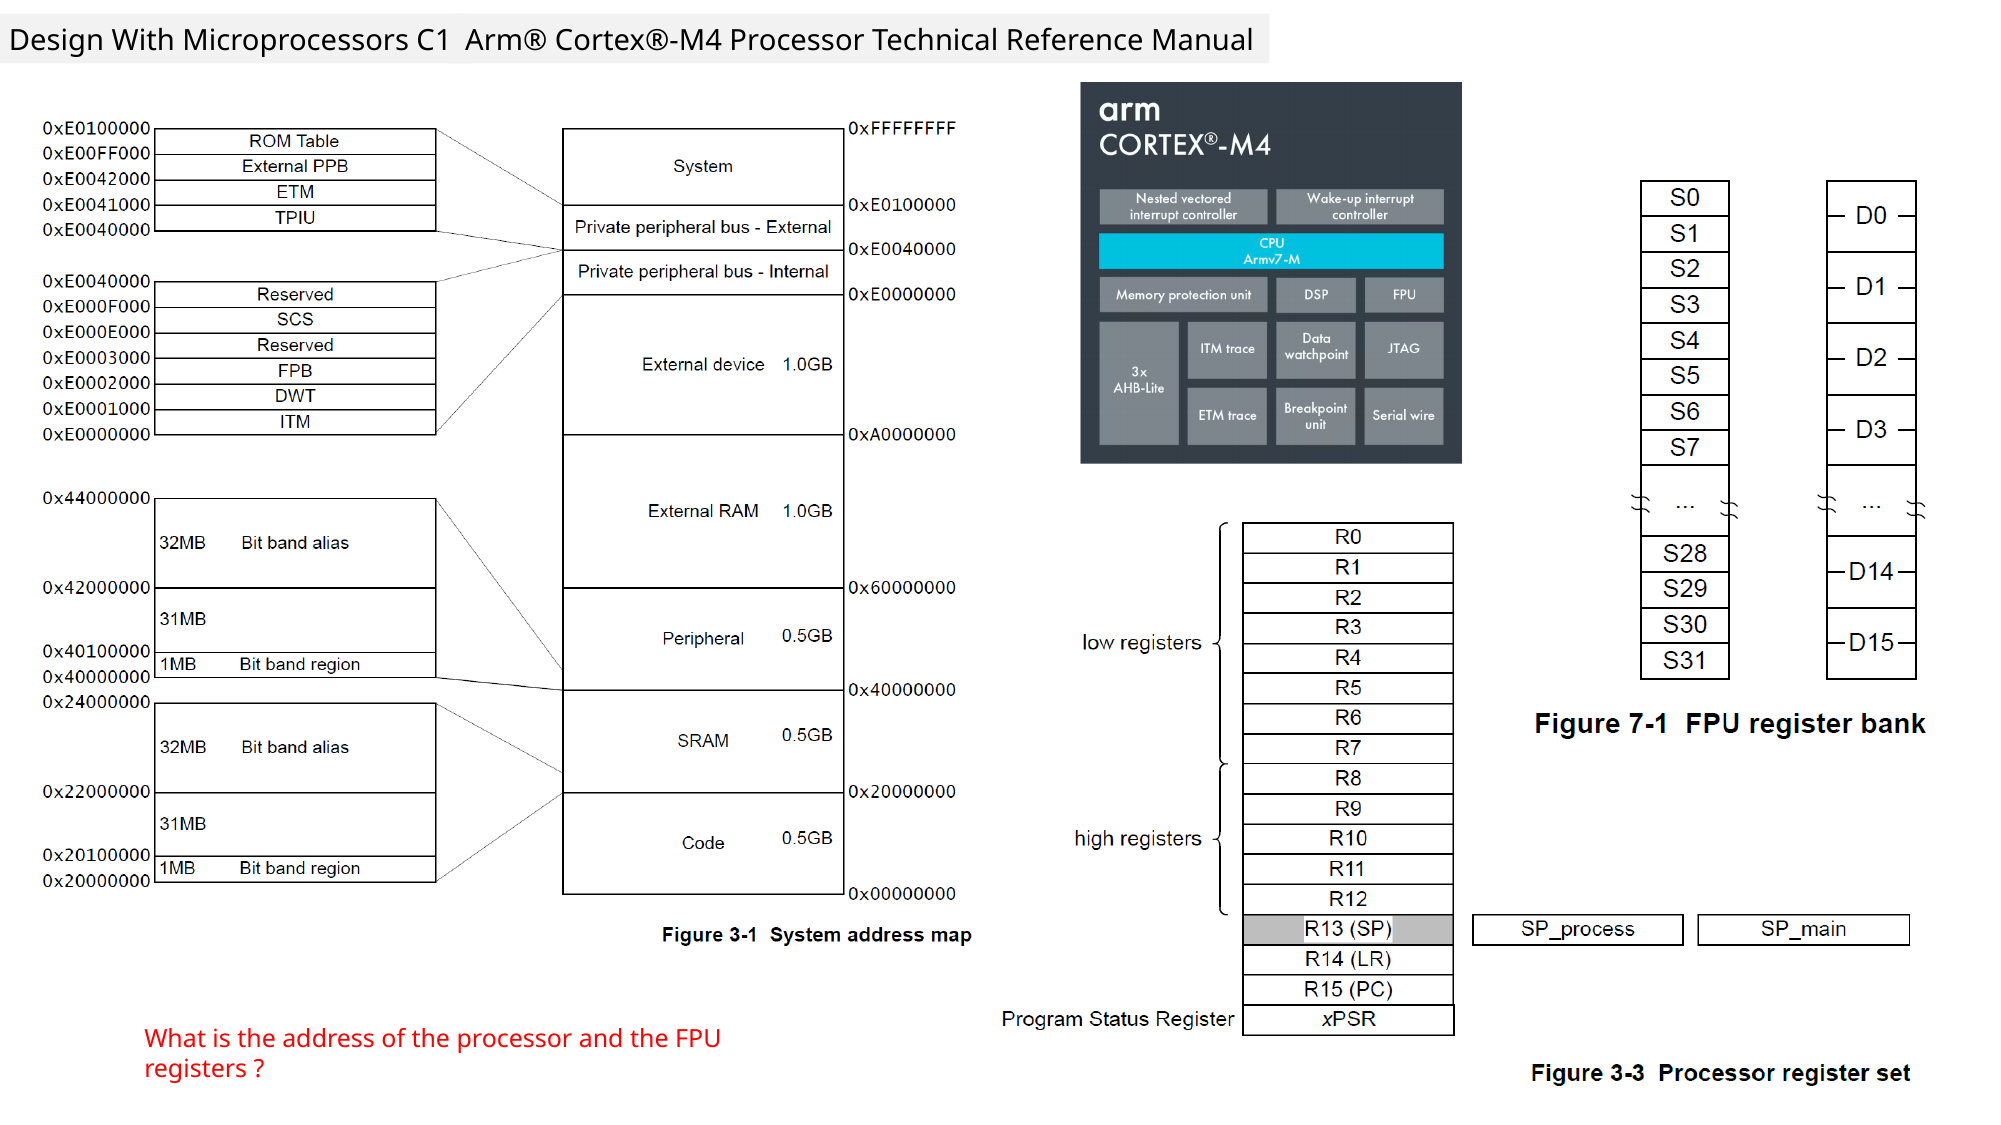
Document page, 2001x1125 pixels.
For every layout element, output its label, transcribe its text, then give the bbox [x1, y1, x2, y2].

picture [1078, 80, 1463, 465]
text_box What is the address of the processor and the FPU registers ? [129, 1015, 799, 1090]
picture [32, 109, 1956, 1090]
text_box Arm® Cortex®-M4 Processor Technical Reference Manual [450, 13, 1270, 64]
text_box Design With Microprocessors C1 [0, 13, 450, 64]
